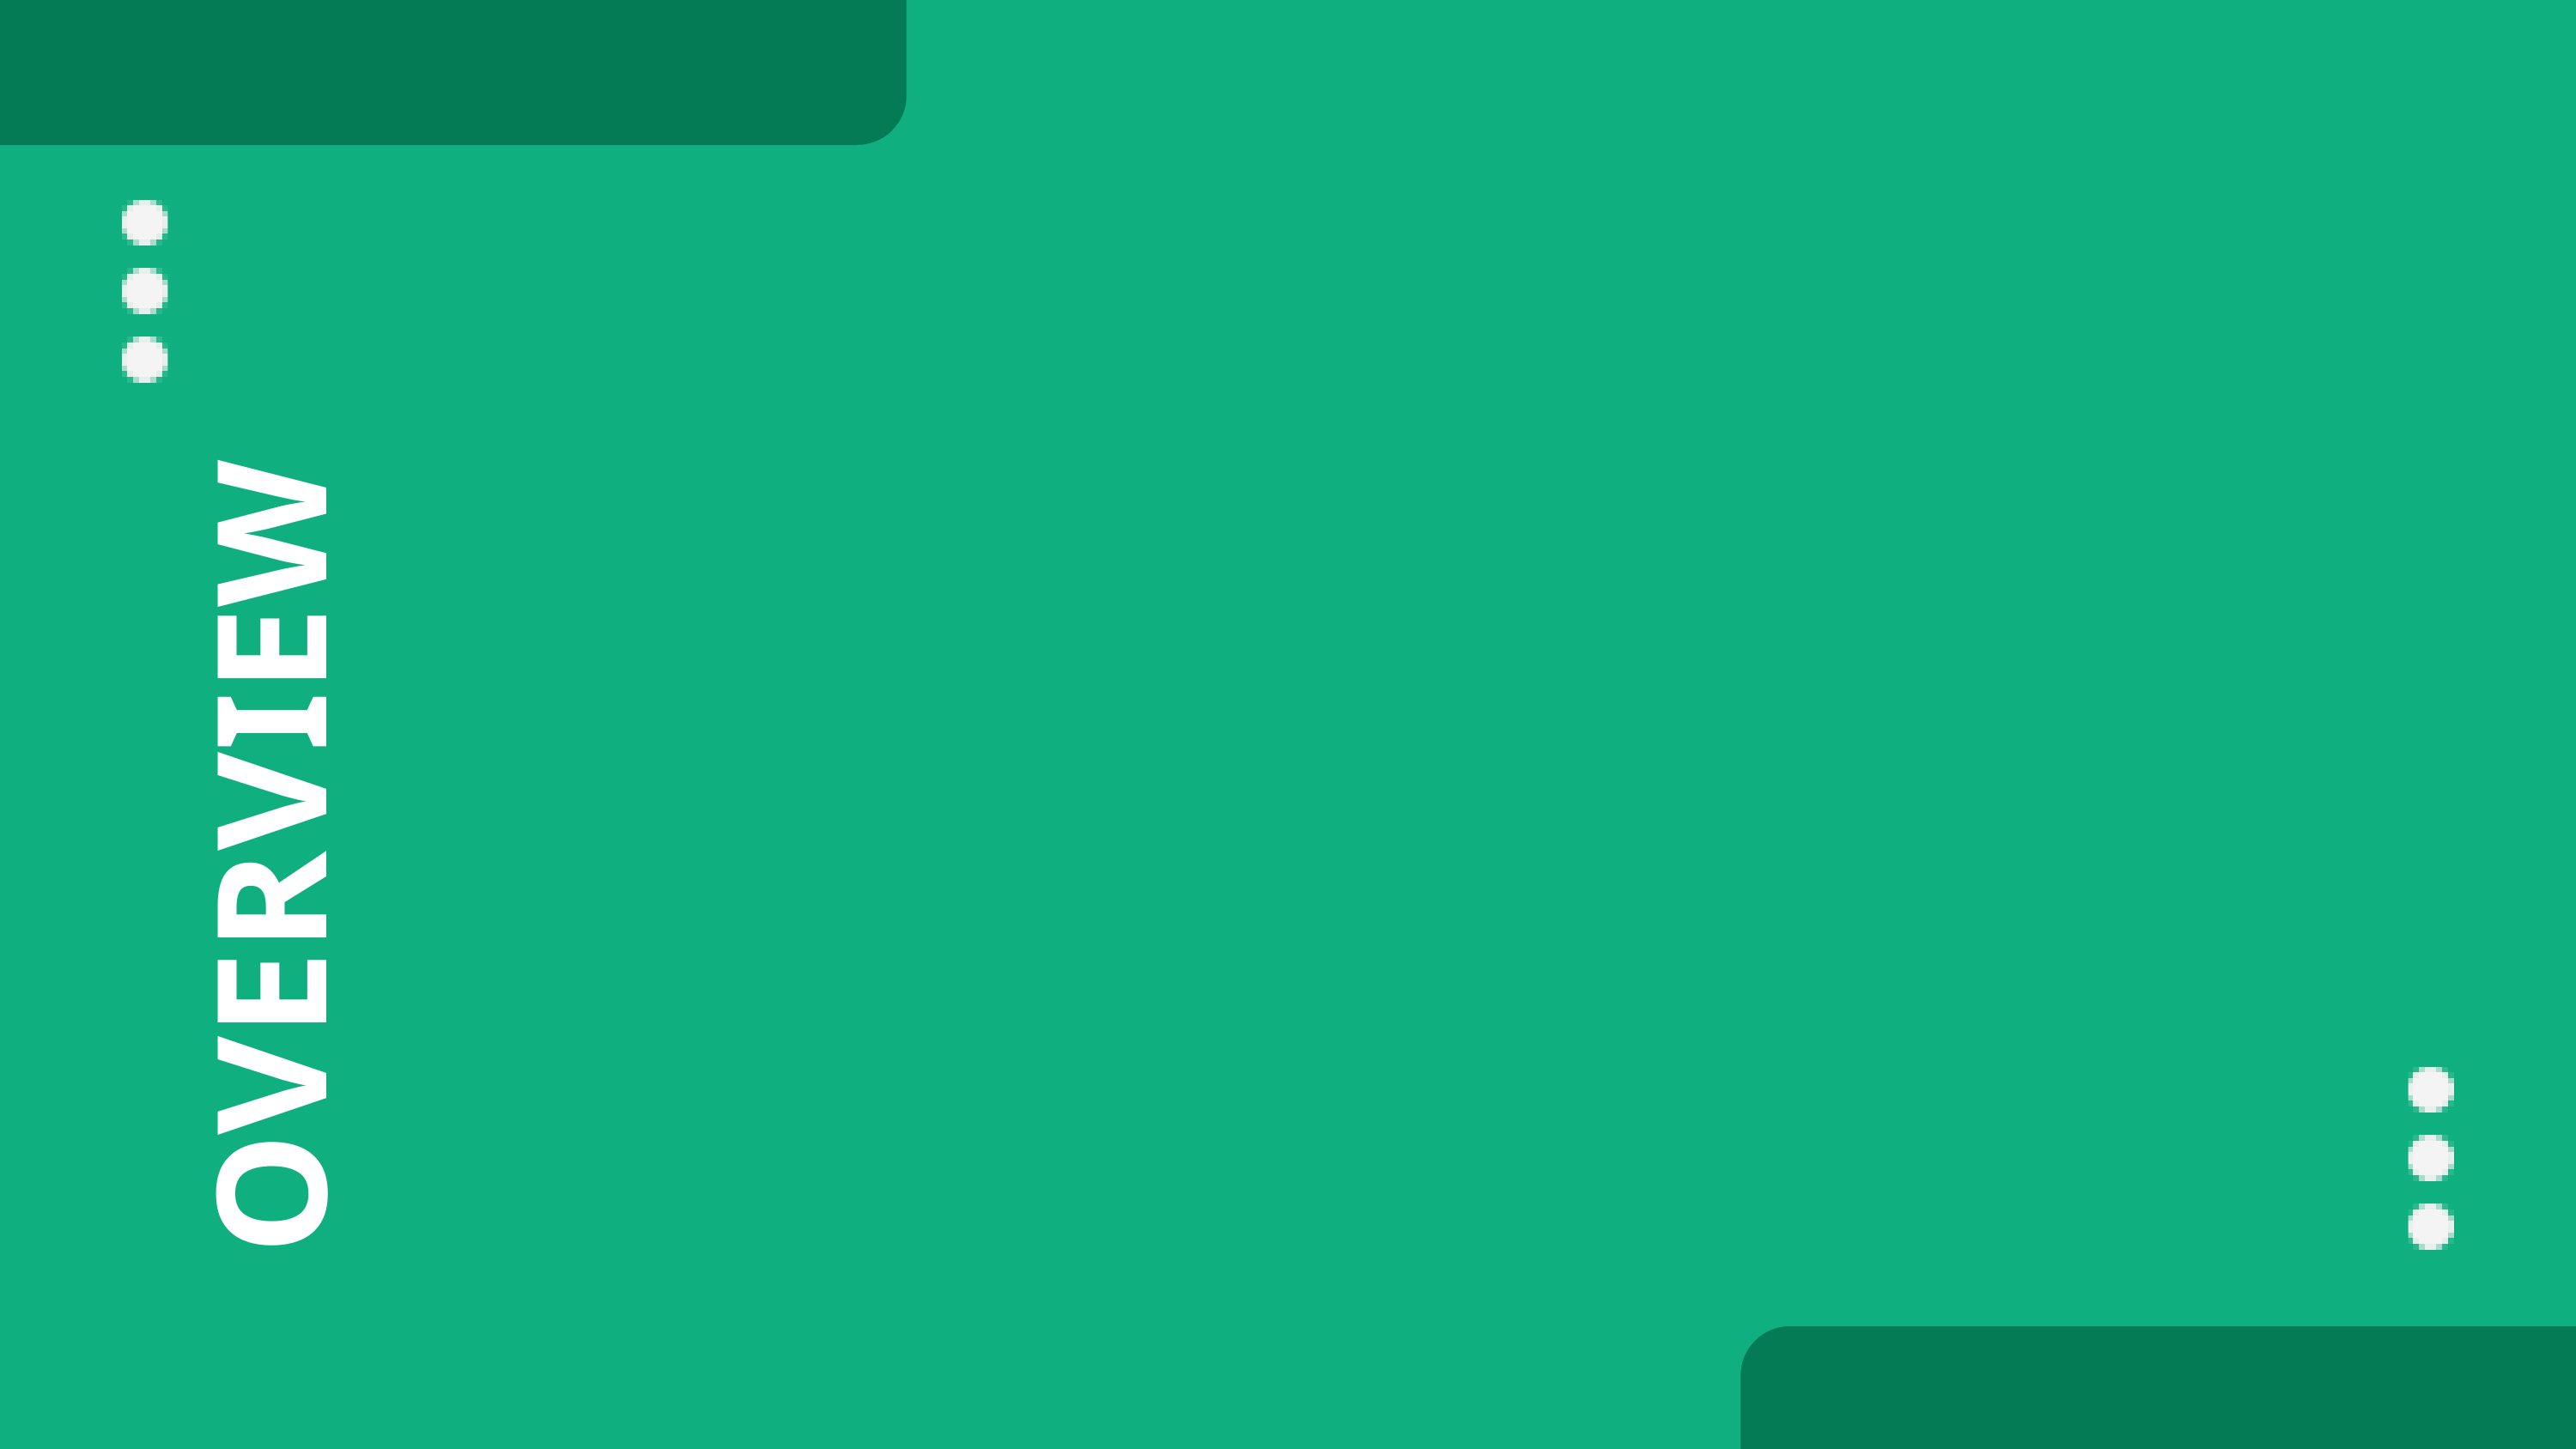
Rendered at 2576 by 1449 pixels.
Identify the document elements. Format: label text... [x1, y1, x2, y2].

text_box OVERVIEW [143, 382, 357, 1294]
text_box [1740, 1325, 2576, 1449]
text_box [2408, 1067, 2454, 1250]
text_box [122, 200, 168, 383]
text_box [0, 0, 907, 145]
